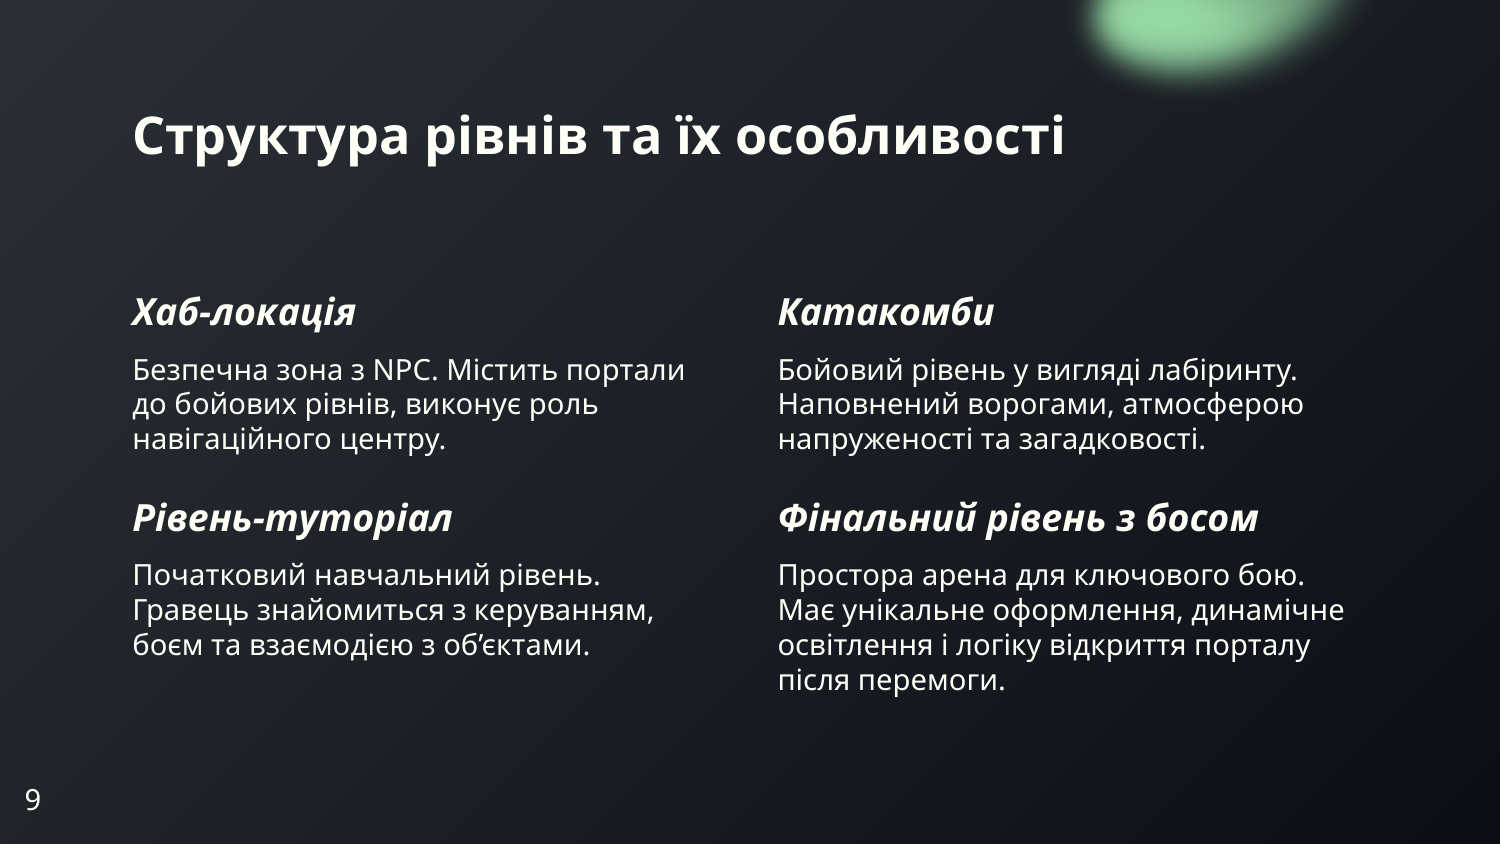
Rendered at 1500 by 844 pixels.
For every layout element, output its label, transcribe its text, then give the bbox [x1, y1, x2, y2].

subtitle Катакомби [762, 273, 1383, 349]
subtitle Рівень-туторіал [117, 478, 738, 554]
subtitle Безпечна зона з NPC. Містить портали до бойових рівнів, виконує роль навігаційного центру. [117, 349, 738, 454]
subtitle Початковий навчальний рівень. Гравець знайомиться з керуванням, боєм та взаємодією з об’єктами. [117, 554, 738, 660]
picture [949, 0, 1475, 275]
subtitle Фінальний рівень з босом [762, 478, 1383, 554]
title Структура рівнів та їх особливості [117, 87, 1383, 178]
text_box 9 [9, 765, 54, 832]
subtitle Хаб-локація [117, 273, 738, 349]
subtitle Бойовий рівень у вигляді лабіринту. Наповнений ворогами, атмосферою напруженості та загадковості. [762, 349, 1383, 454]
subtitle Простора арена для ключового бою. Має унікальне оформлення, динамічне освітлення і логіку відкриття порталу після перемоги. [762, 554, 1383, 705]
